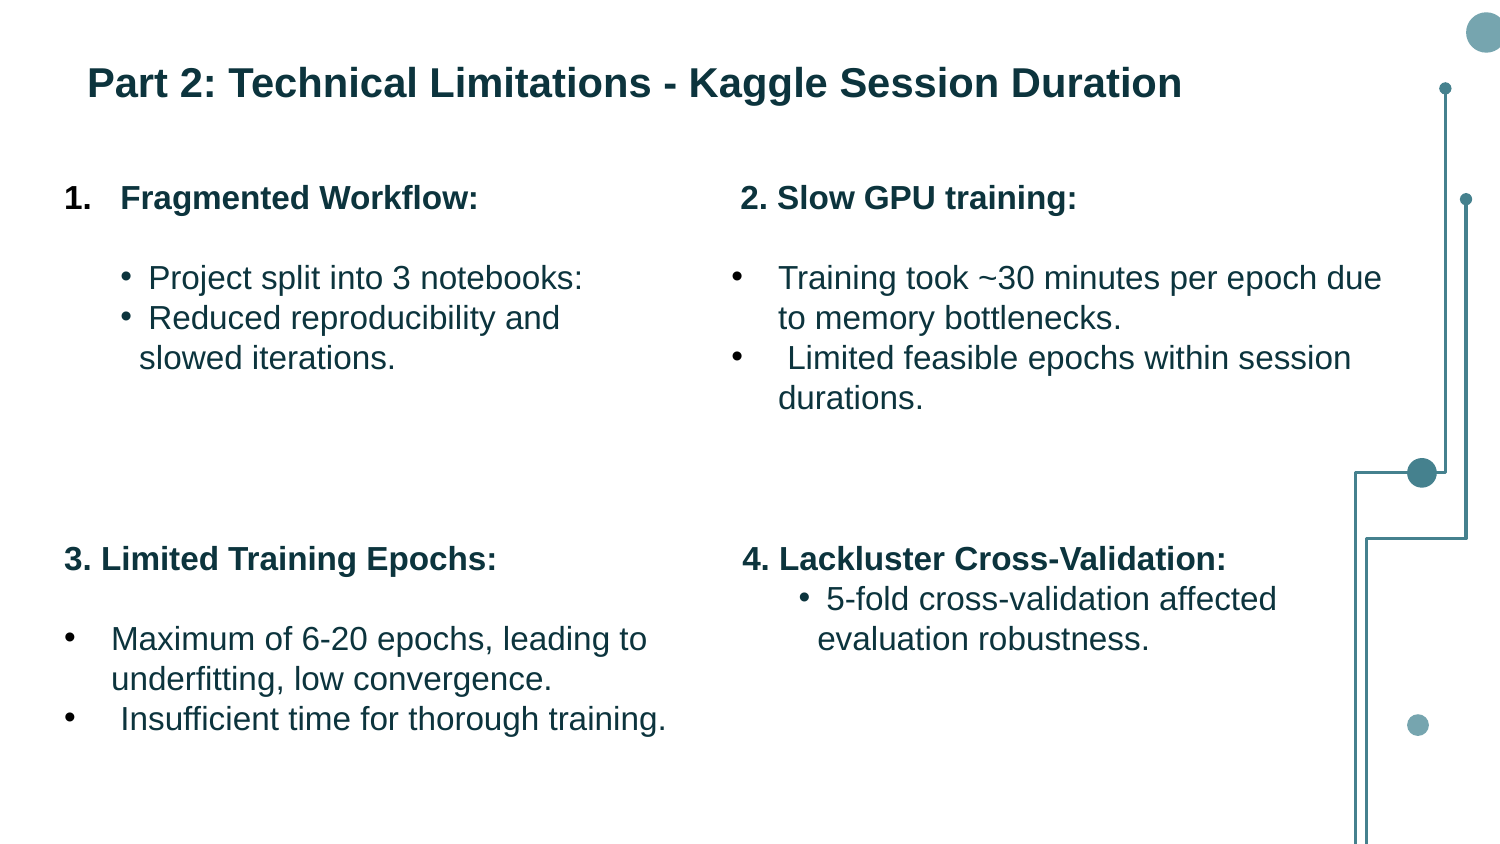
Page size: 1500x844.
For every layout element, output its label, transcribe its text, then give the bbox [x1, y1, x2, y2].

text_box 2. Slow GPU training: Training took ~30 minutes per epoch due to memory bottlenecks. Limited feasible epochs within session durations. [716, 168, 1425, 424]
text_box Fragmented Workflow: Project split into 3 notebooks: Reduced reproducibility and slowed iterations. [0, 168, 620, 384]
text_box 4. Lackluster Cross-Validation: 5-fold cross-validation affected evaluation robustness. [652, 530, 1343, 665]
text_box Part 2: Technical Limitations - Kaggle Session Duration [72, 48, 1361, 194]
text_box 3. Limited Training Epochs: Maximum of 6-20 epochs, leading to underfitting, low convergence. Insufficient time for thorough training. [0, 530, 703, 825]
